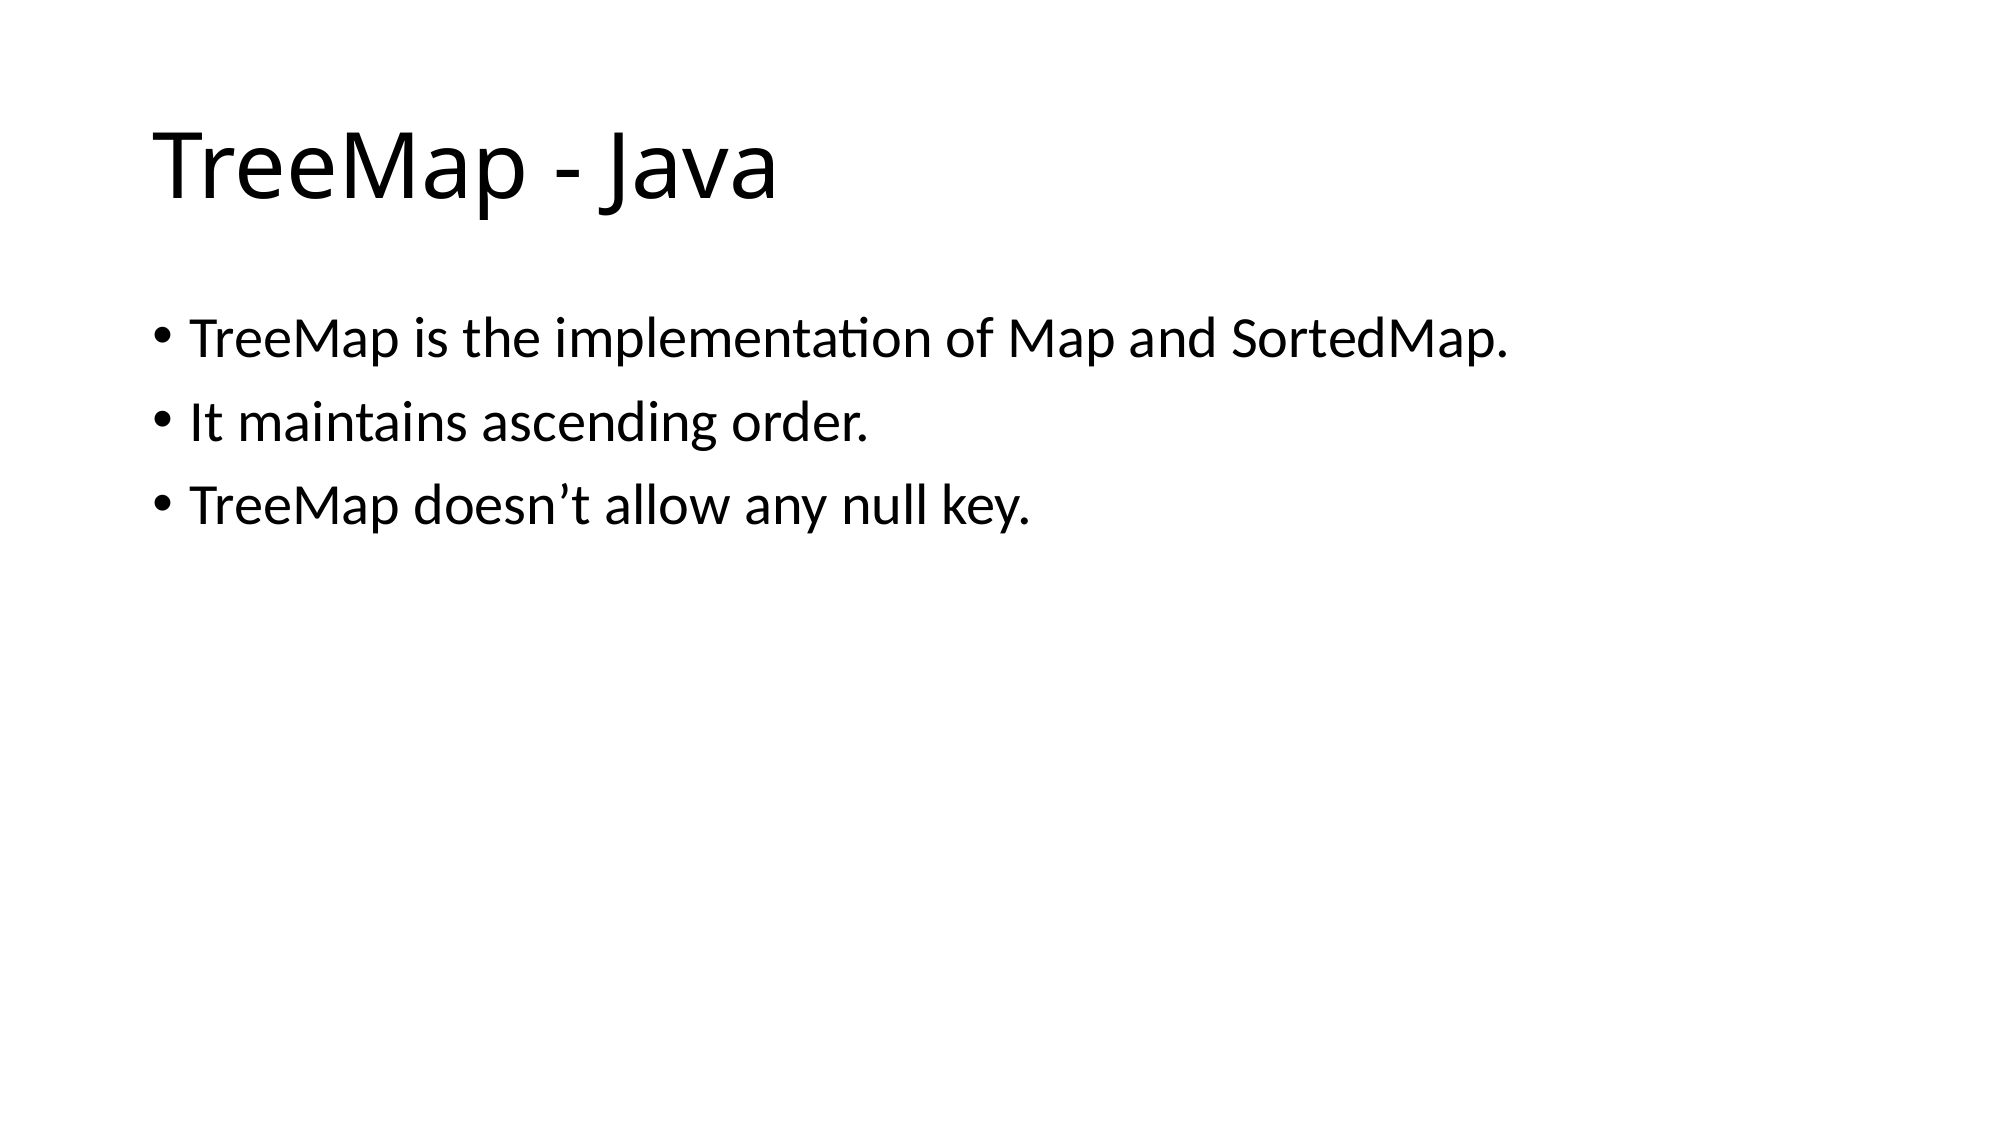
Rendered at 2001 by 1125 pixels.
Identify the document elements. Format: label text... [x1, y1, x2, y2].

list TreeMap is the implementation of Map and SortedMap. It maintains ascending order. TreeMap doesn’t allow any null key. [137, 299, 1863, 1014]
title TreeMap - Java [137, 59, 1863, 278]
